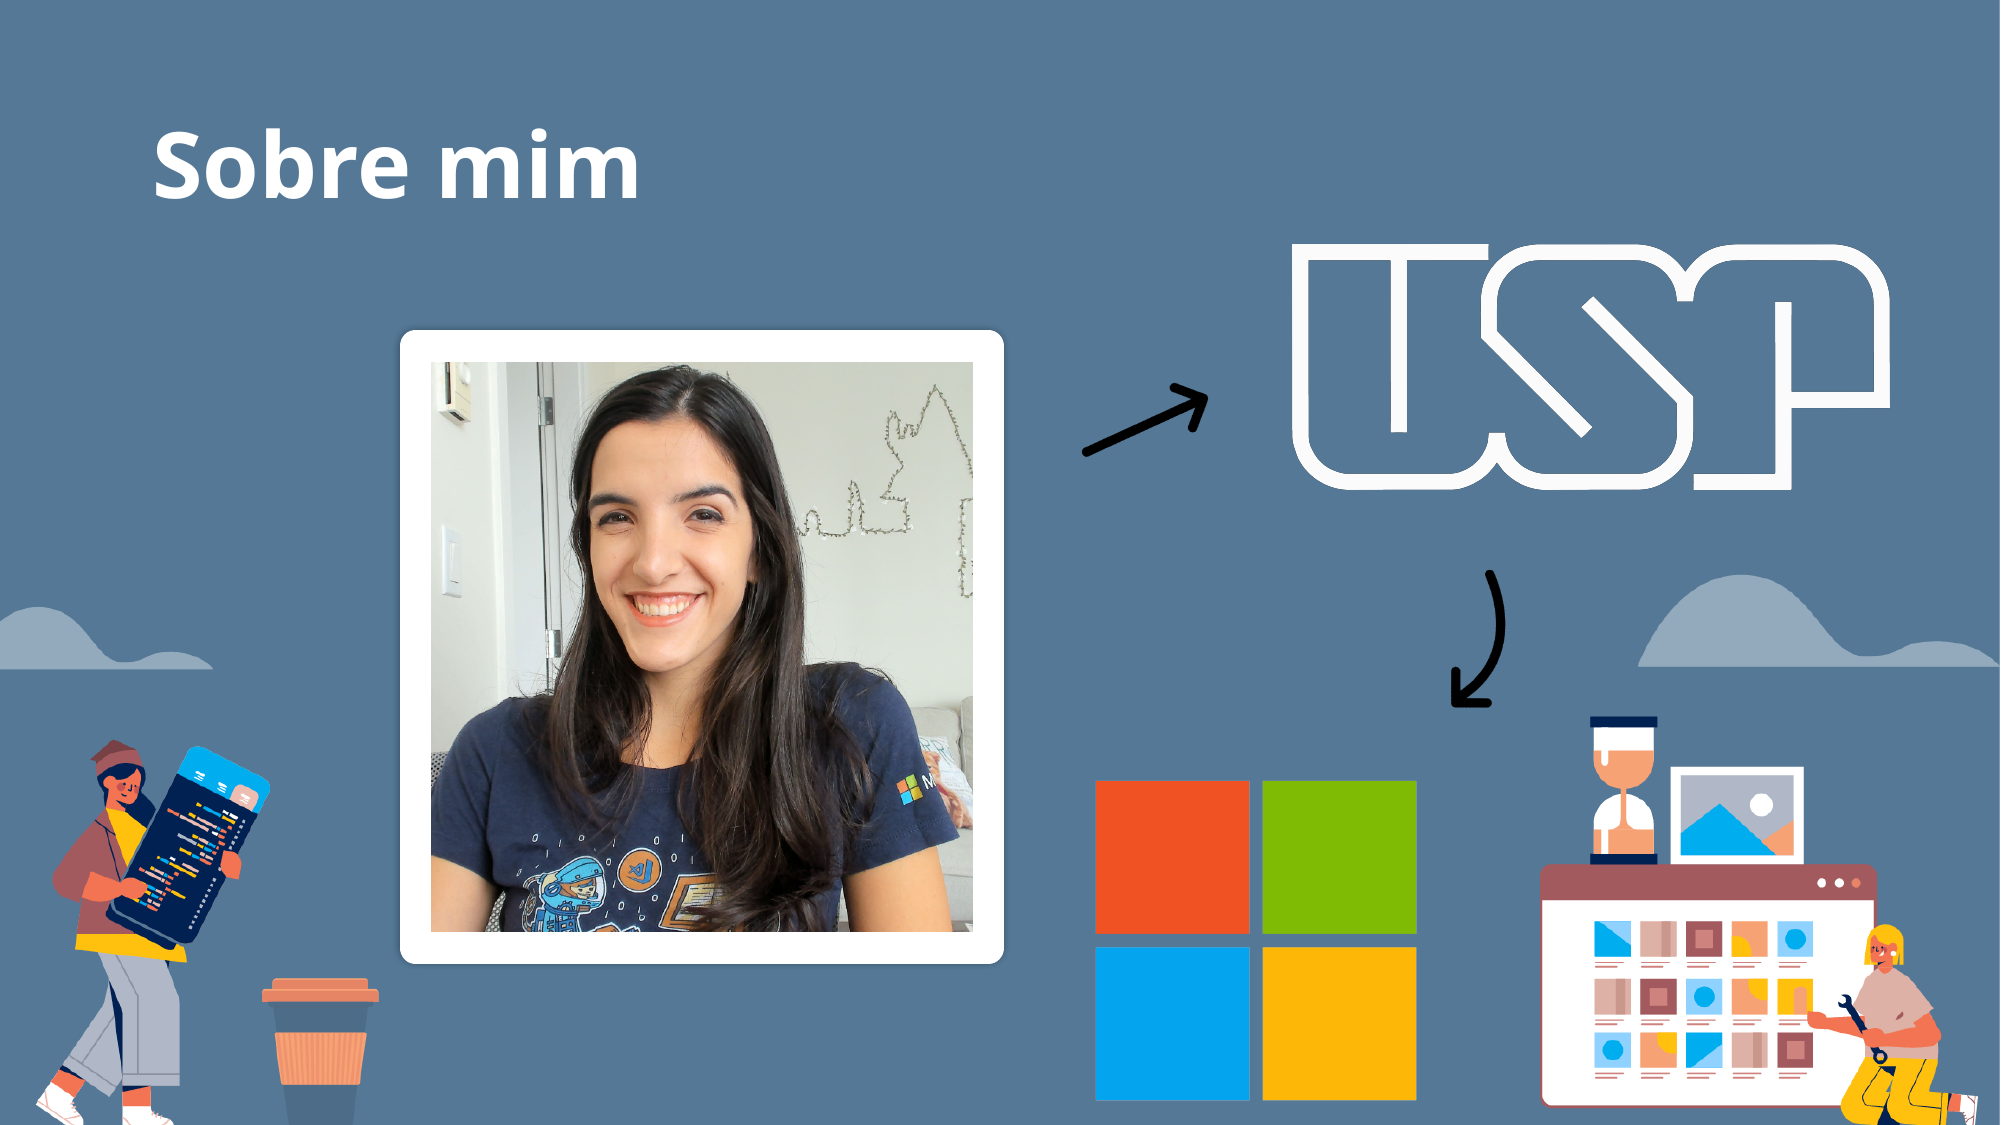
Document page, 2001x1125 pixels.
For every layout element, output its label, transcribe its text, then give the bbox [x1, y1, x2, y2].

picture [0, 0, 2000, 1125]
title Sobre mim [137, 59, 1582, 278]
